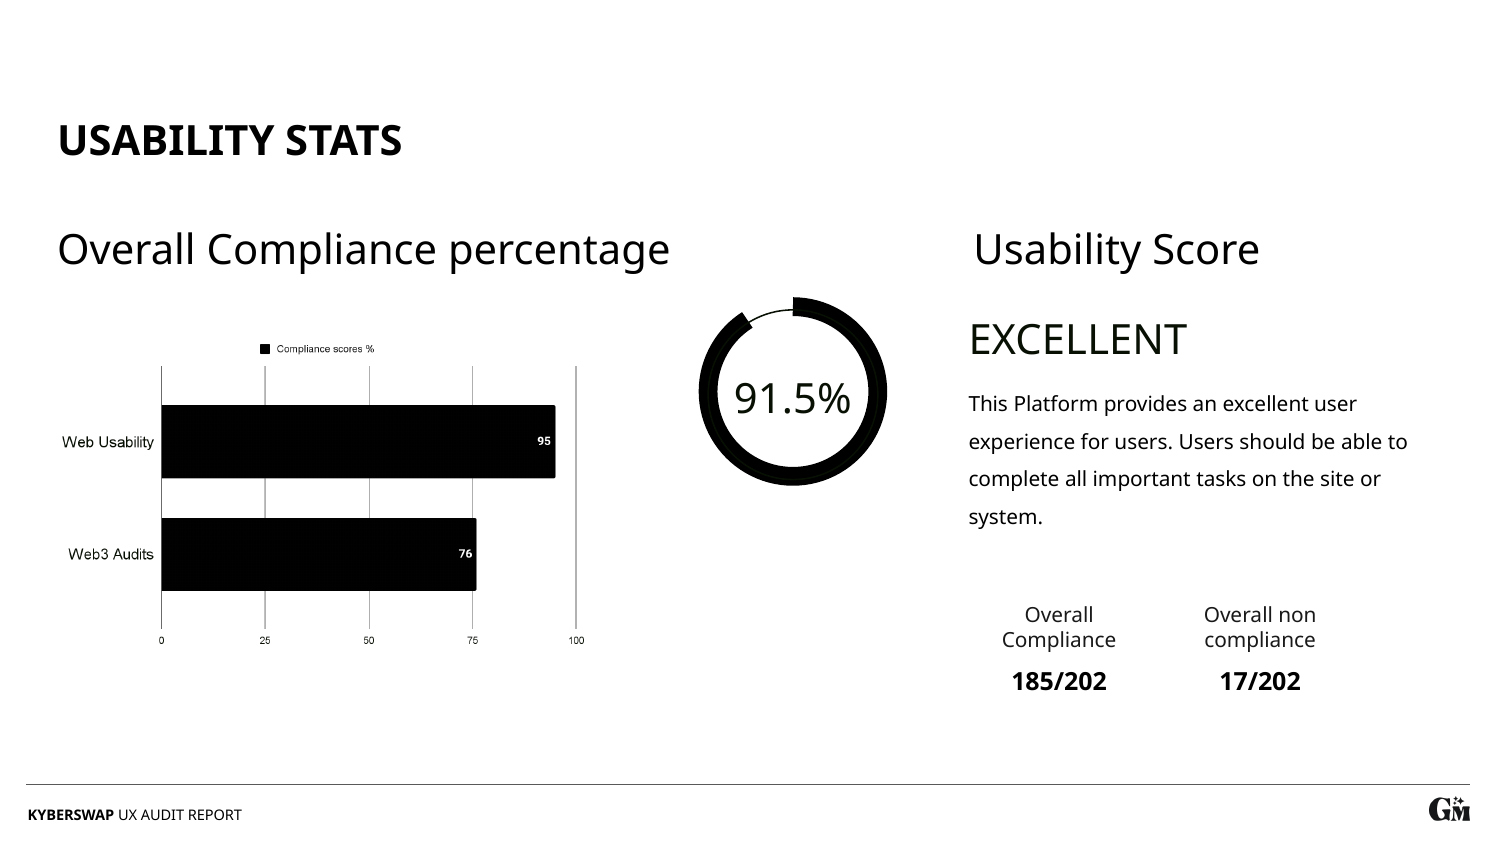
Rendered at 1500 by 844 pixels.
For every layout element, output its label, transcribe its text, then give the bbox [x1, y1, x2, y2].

text_box Overall non compliance [1154, 590, 1366, 650]
text_box Overall Compliance percentage [41, 208, 709, 281]
text_box Usability Score [709, 208, 1396, 281]
text_box 17/202 [1154, 650, 1366, 723]
text_box 91.5% [708, 407, 715, 431]
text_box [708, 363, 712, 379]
title USABILITY STATS [41, 96, 1306, 190]
text_box [792, 306, 876, 372]
picture [1429, 796, 1470, 821]
text_box [708, 309, 878, 480]
picture [41, 326, 593, 663]
text_box Overall Compliance [953, 590, 1154, 650]
text_box This Platform provides an excellent user experience for users. Users should be able to complete all important tasks on the site or system. [953, 363, 1424, 555]
text_box 185/202 [953, 650, 1154, 723]
text_box EXCELLENT [953, 305, 1310, 378]
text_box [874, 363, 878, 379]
text_box 91.5% [871, 407, 878, 431]
